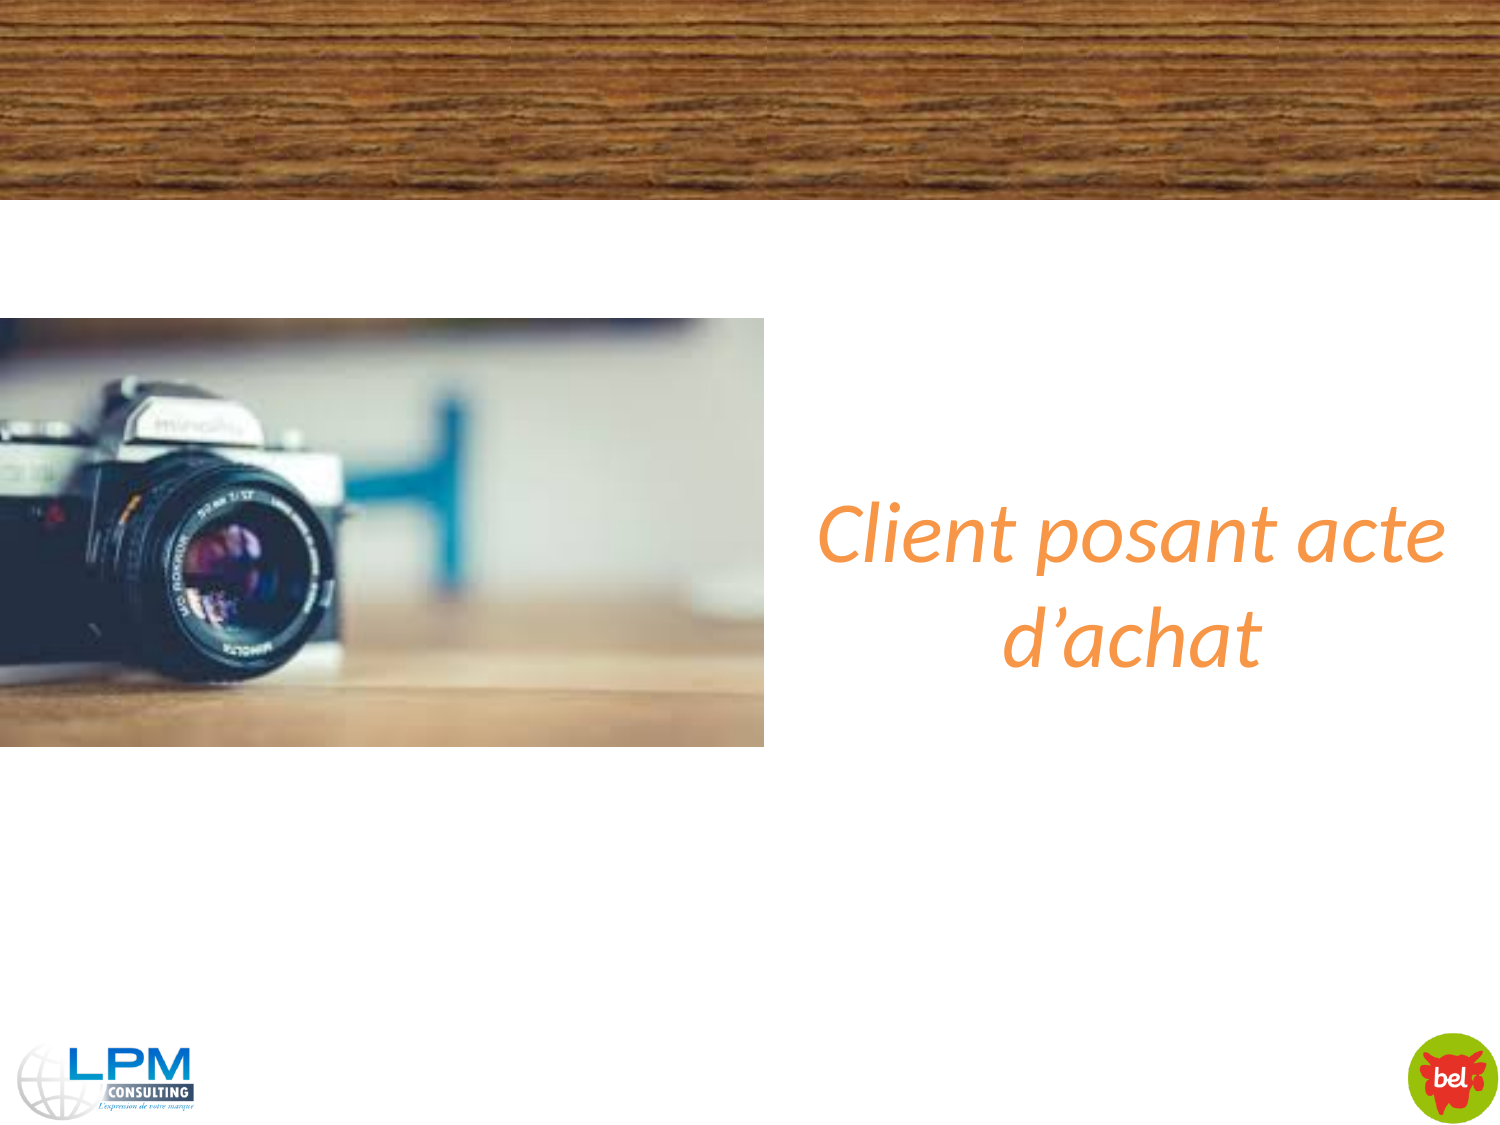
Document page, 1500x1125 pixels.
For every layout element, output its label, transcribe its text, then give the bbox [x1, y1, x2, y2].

picture [0, 1030, 215, 1125]
text_box Client posant acte d’achat [768, 467, 1500, 693]
picture [0, 318, 764, 747]
text_box [0, 0, 1500, 201]
picture [1406, 1031, 1500, 1125]
